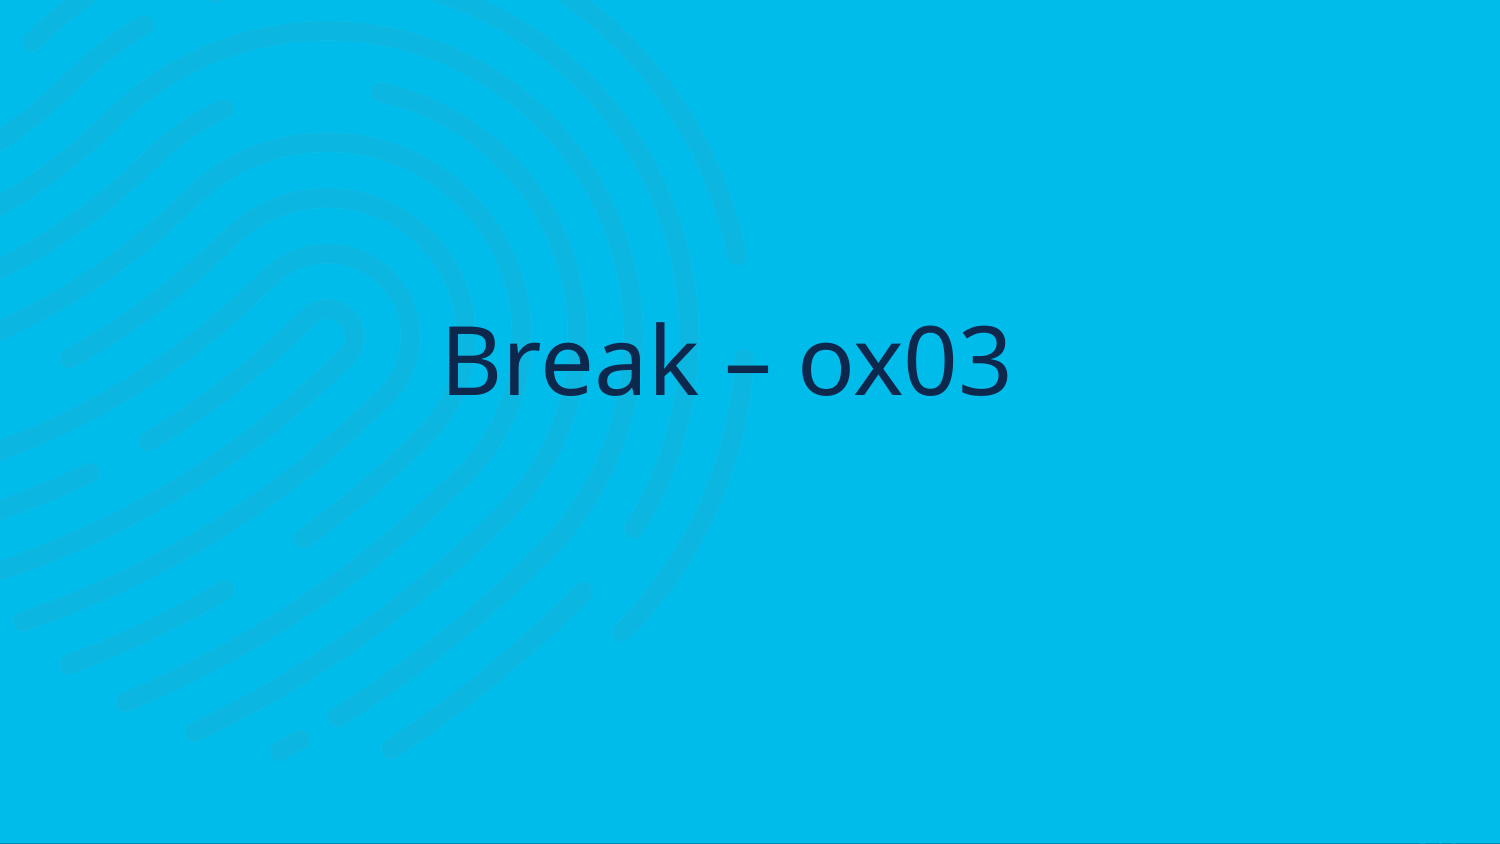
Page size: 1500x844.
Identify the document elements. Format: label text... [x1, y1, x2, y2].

title Break – ox03 [223, 266, 1231, 425]
